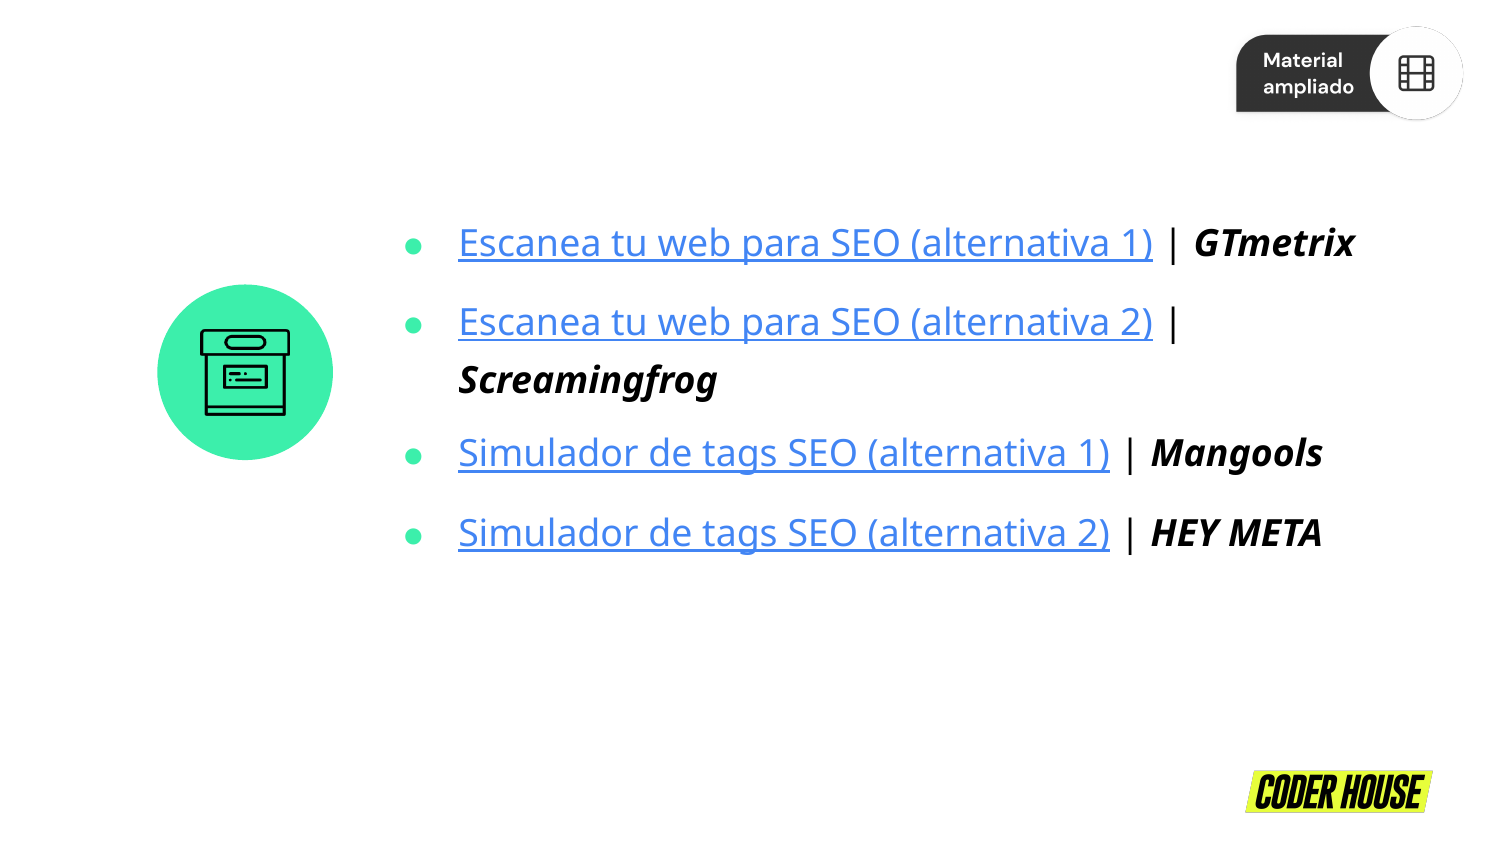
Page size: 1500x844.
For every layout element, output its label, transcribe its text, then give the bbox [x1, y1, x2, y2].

text_box Escanea tu web para SEO (alternativa 1) | GTmetrix Escanea tu web para SEO (alternativa 2) | Screamingfrog Simulador de tags SEO (alternativa 1) | Mangools Simulador de tags SEO (alternativa 2) | HEY META [368, 284, 1428, 560]
text_box [157, 284, 333, 461]
picture [1241, 764, 1437, 819]
picture [200, 327, 290, 418]
picture [1215, 20, 1485, 127]
